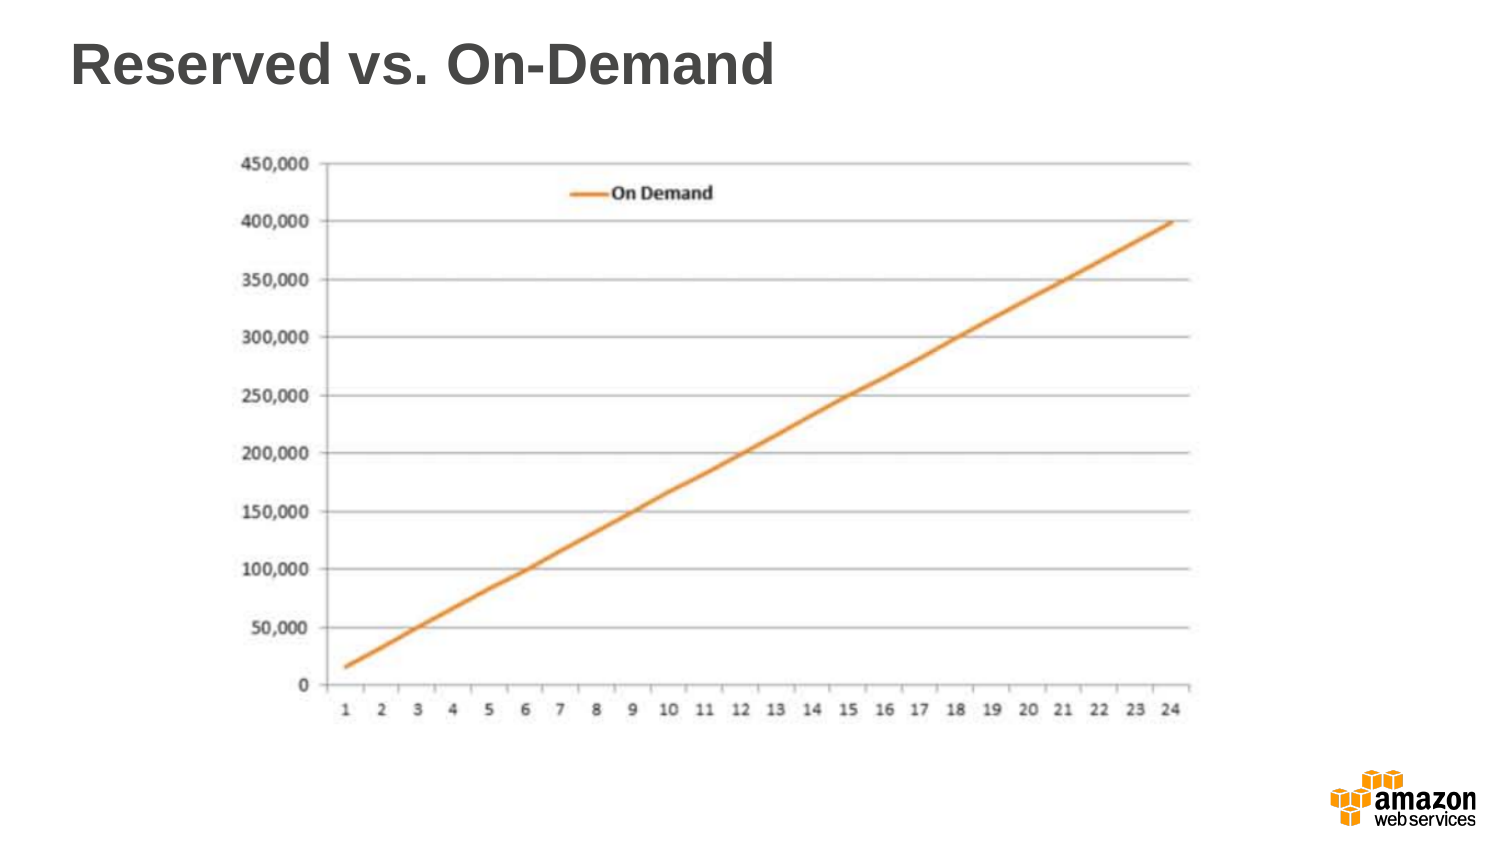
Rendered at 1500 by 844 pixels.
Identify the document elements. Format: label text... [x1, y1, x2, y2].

title Reserved vs. On-Demand [55, 18, 1402, 160]
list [217, 142, 1243, 726]
